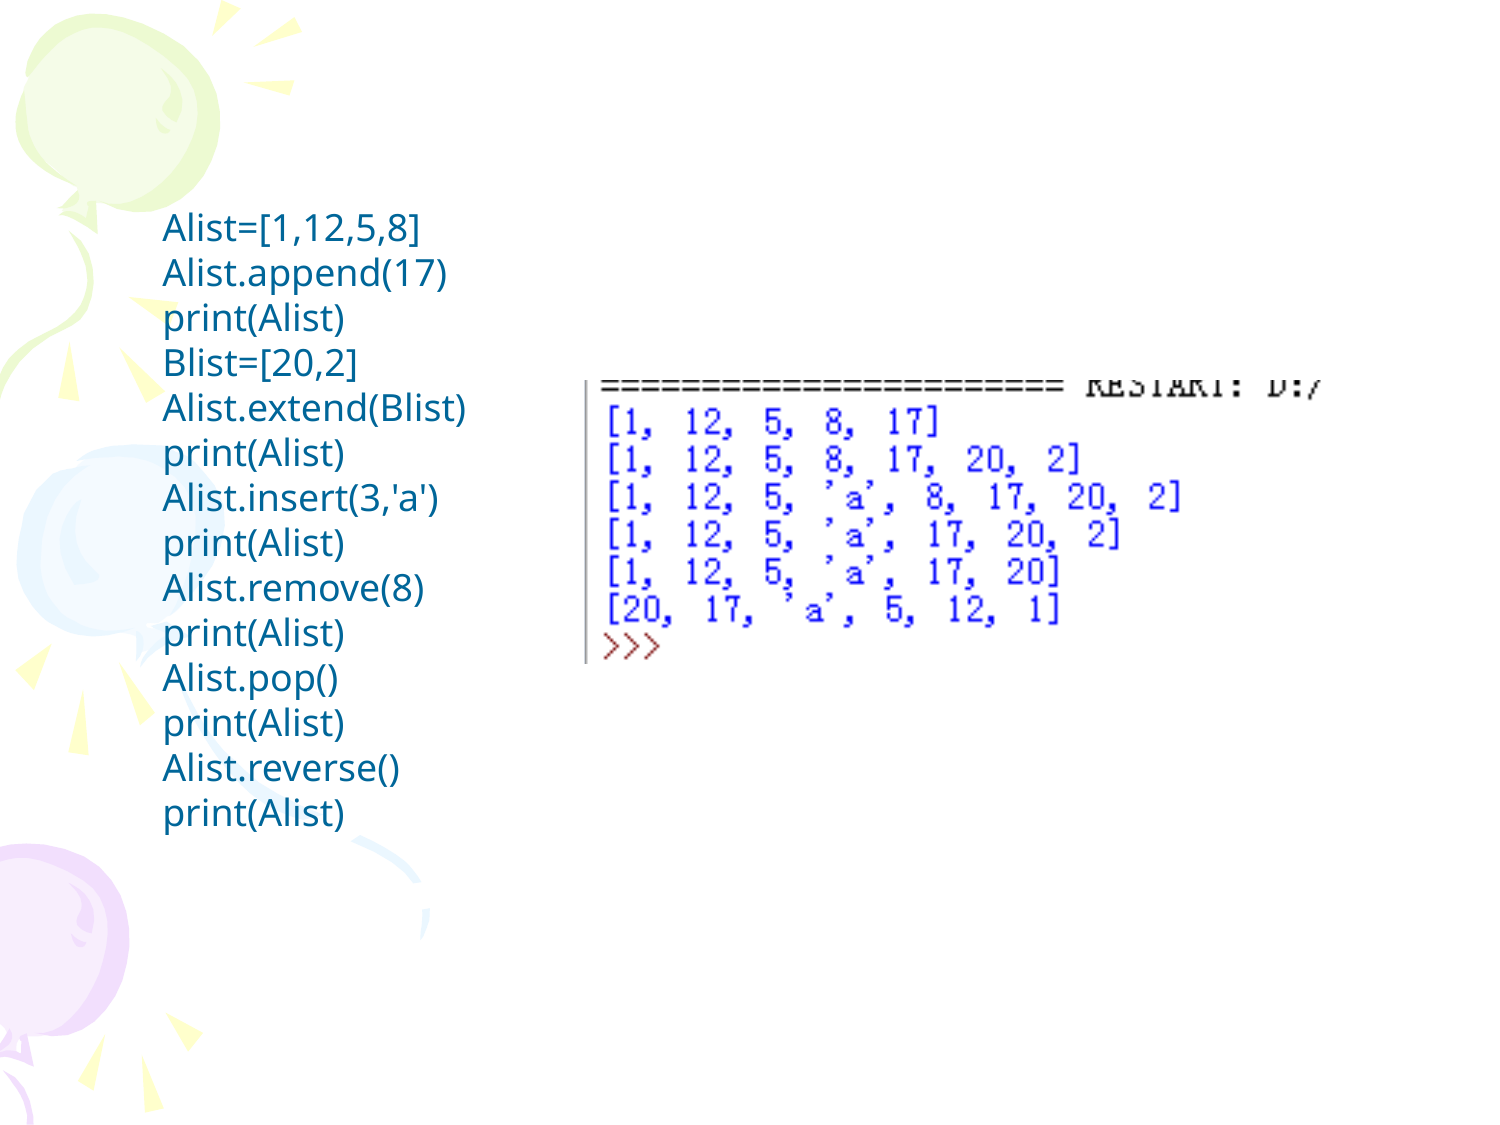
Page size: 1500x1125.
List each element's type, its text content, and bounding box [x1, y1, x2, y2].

text_box Alist=[1,12,5,8] Alist.append(17) print(Alist) Blist=[20,2] Alist.extend(Blist) print(Alist) Alist.insert(3,'a') print(Alist) Alist.remove(8) print(Alist) Alist.pop() print(Alist) Alist.reverse() print(Alist) [147, 196, 632, 842]
picture [584, 379, 1327, 664]
